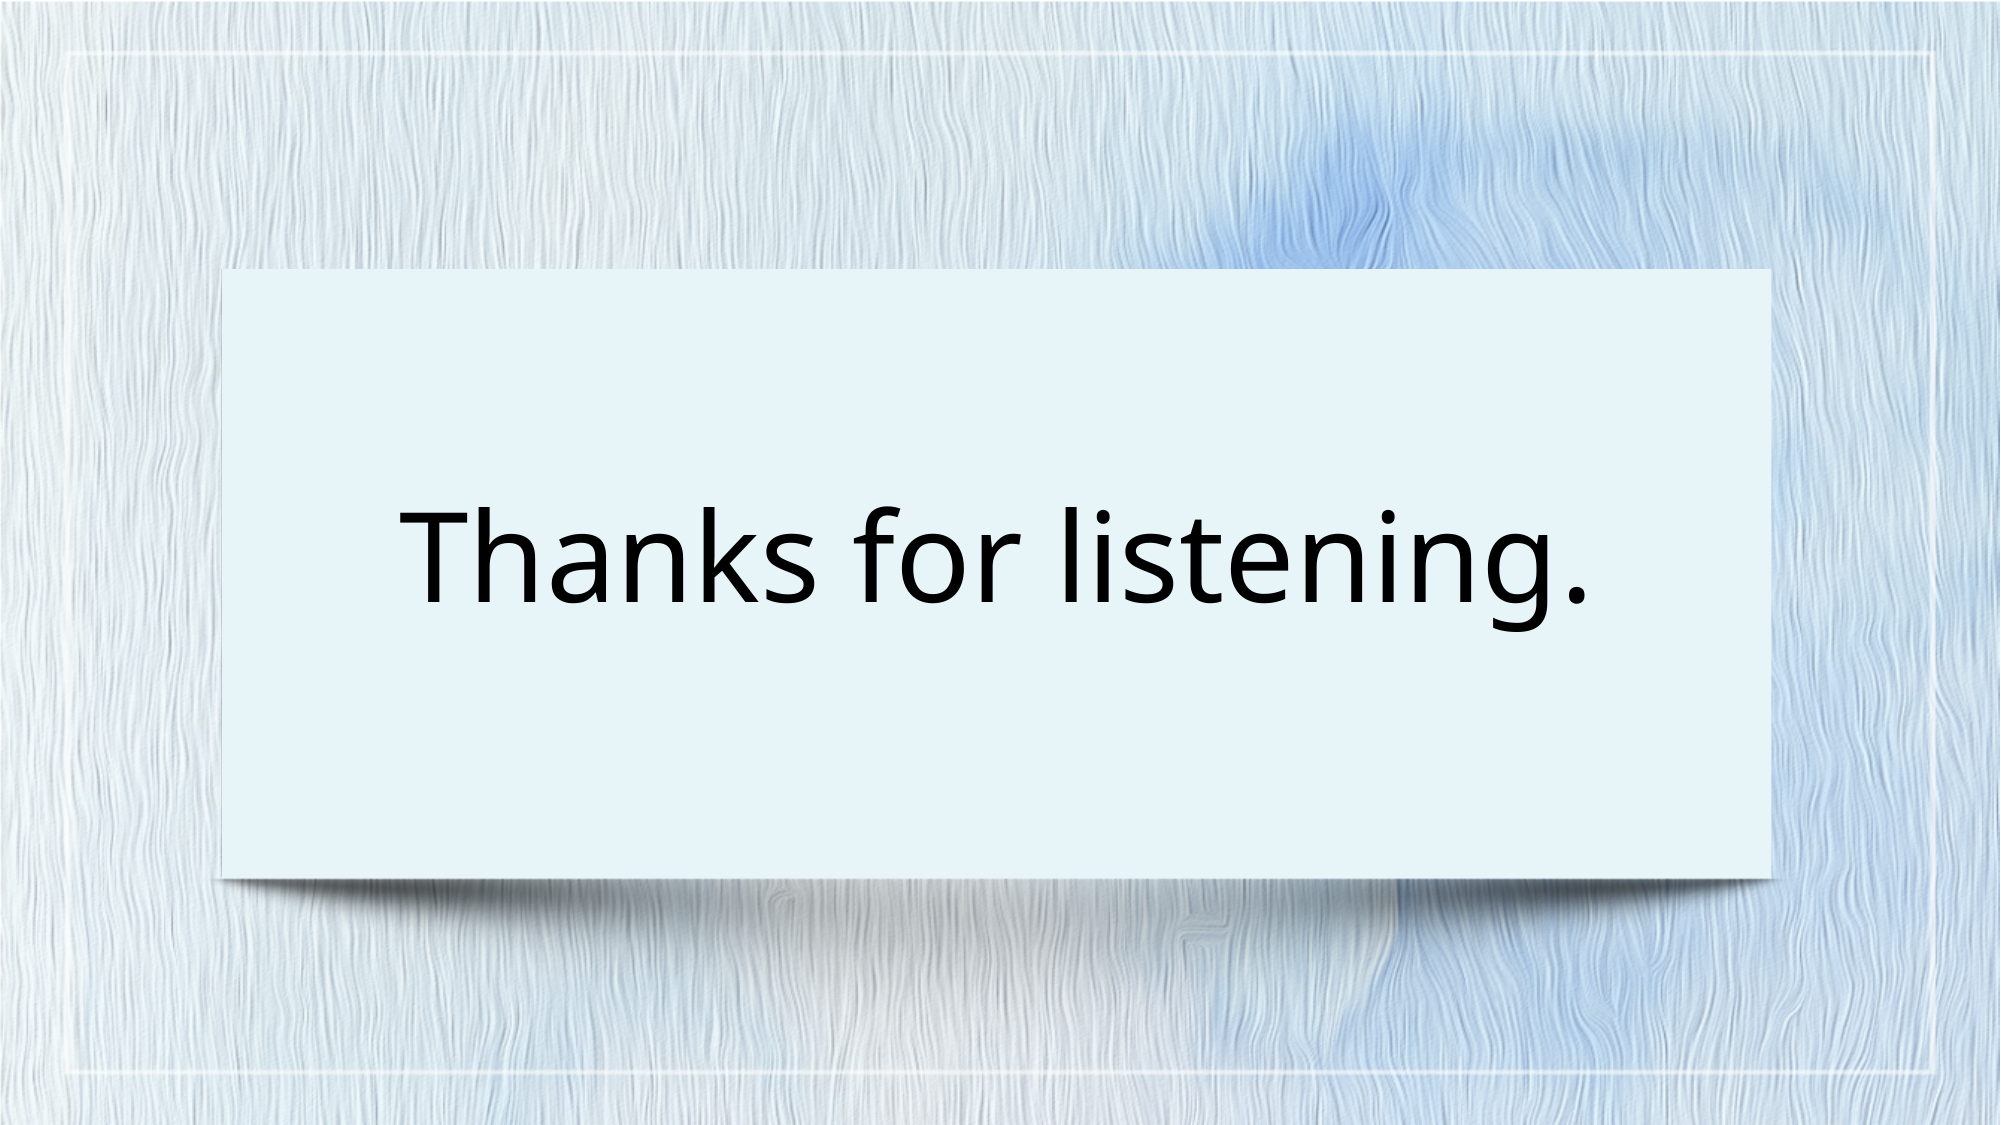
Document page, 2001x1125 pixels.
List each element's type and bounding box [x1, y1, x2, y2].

picture [3, 0, 2000, 1125]
text_box [204, 268, 1795, 1093]
